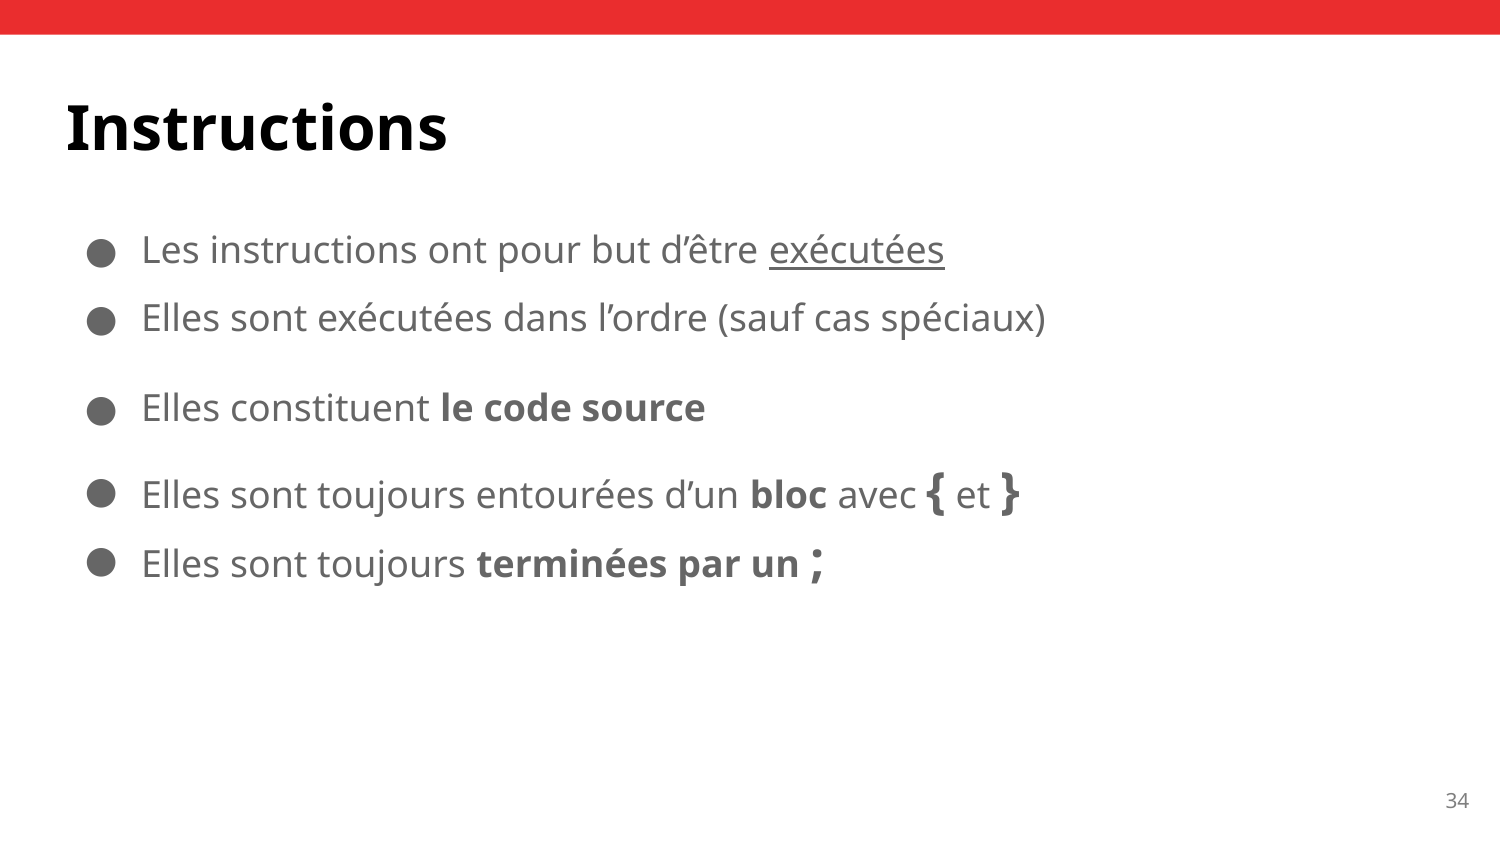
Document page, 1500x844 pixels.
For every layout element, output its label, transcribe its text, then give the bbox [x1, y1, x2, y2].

slide_number ‹#› [1394, 769, 1484, 834]
list Les instructions ont pour but d’être exécutées Elles sont exécutées dans l’ordre (sauf cas spéciaux) Elles constituent le code source Elles sont toujours entourées d’un bloc avec { et } Elles sont toujours terminées par un ; [51, 189, 1449, 750]
title Instructions [51, 72, 1449, 176]
